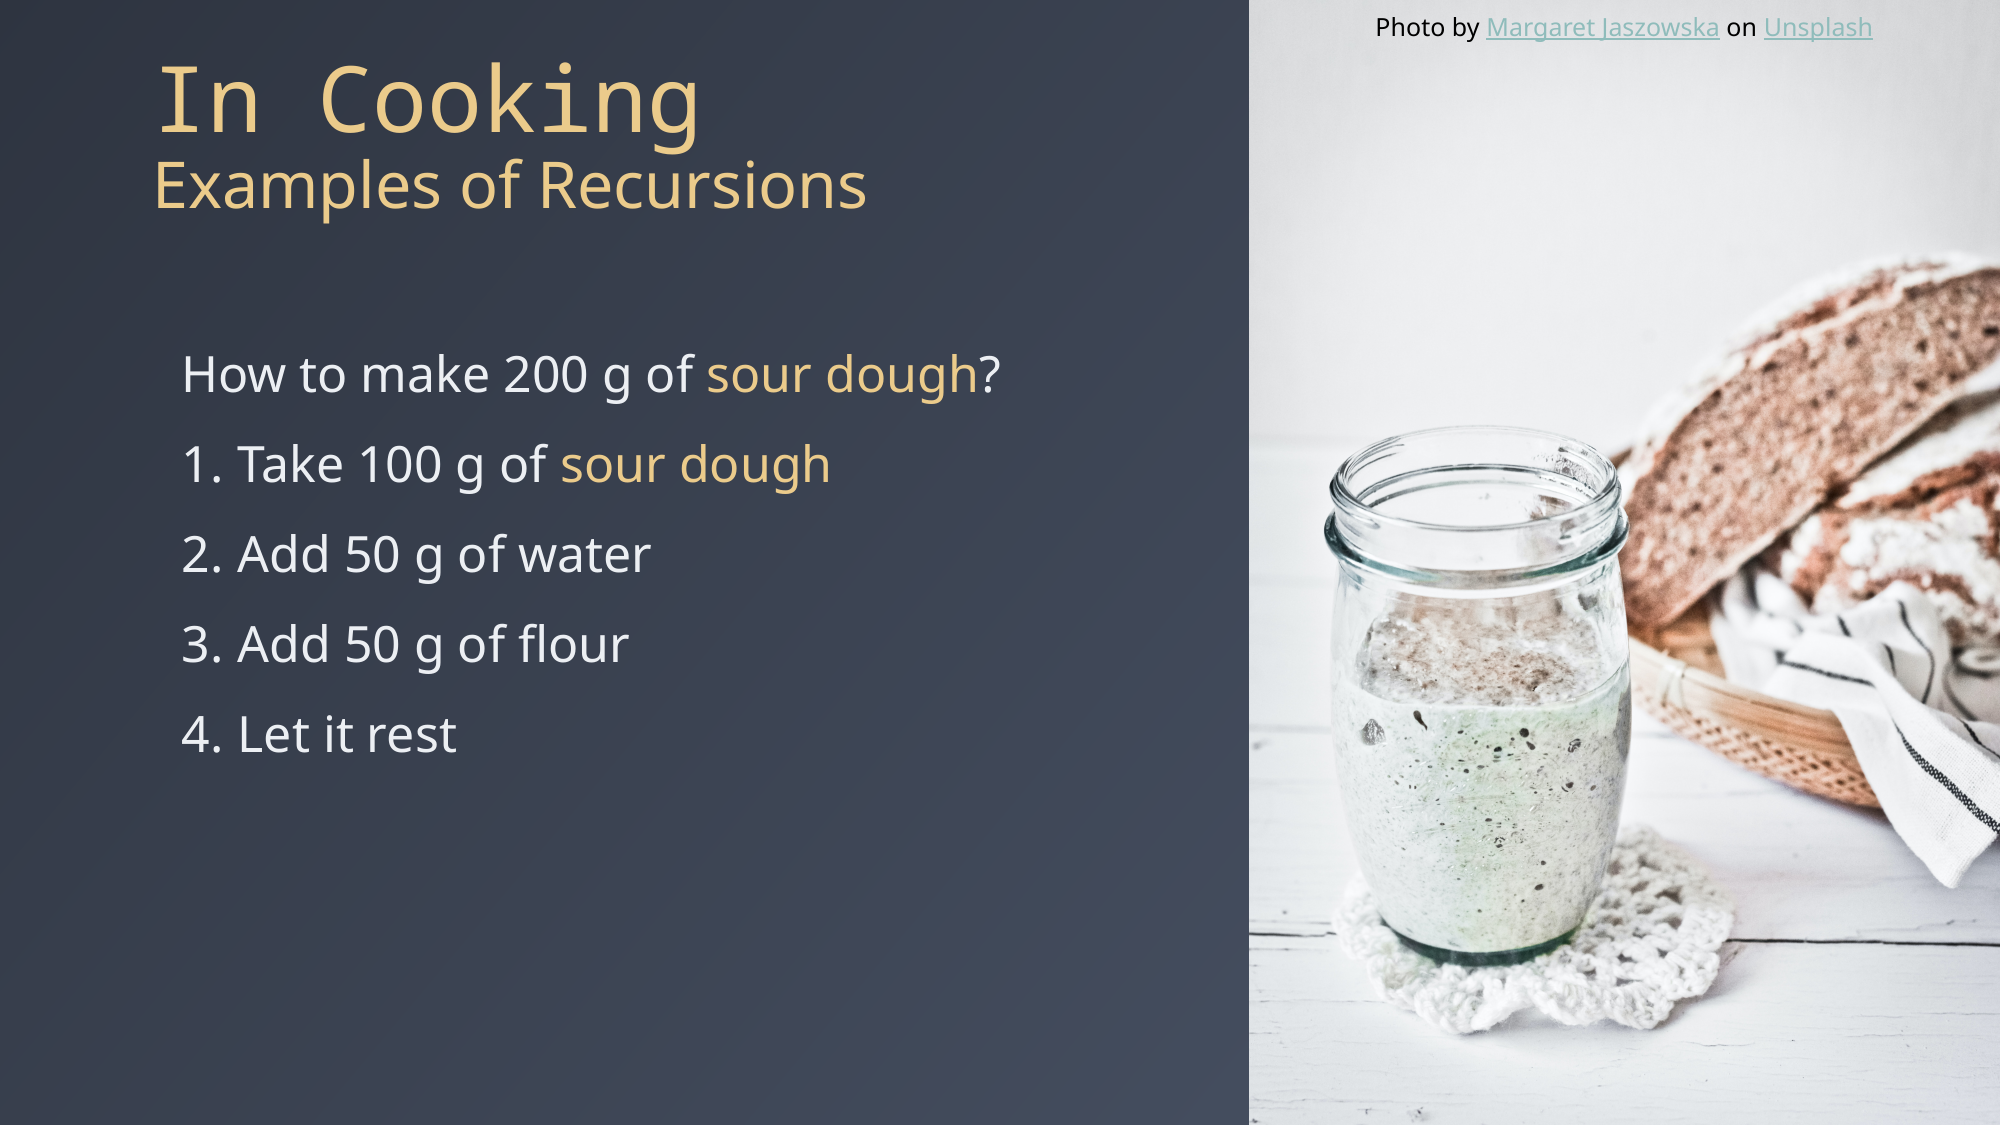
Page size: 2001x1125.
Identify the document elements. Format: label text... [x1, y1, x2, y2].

text_box How to make 200 g of sour dough? Take 100 g of sour dough Add 50 g of water Add 50 g of flour Let it rest [166, 335, 1030, 770]
title In Cooking Examples of Recursions [137, 26, 1249, 230]
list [1249, 0, 2000, 1125]
